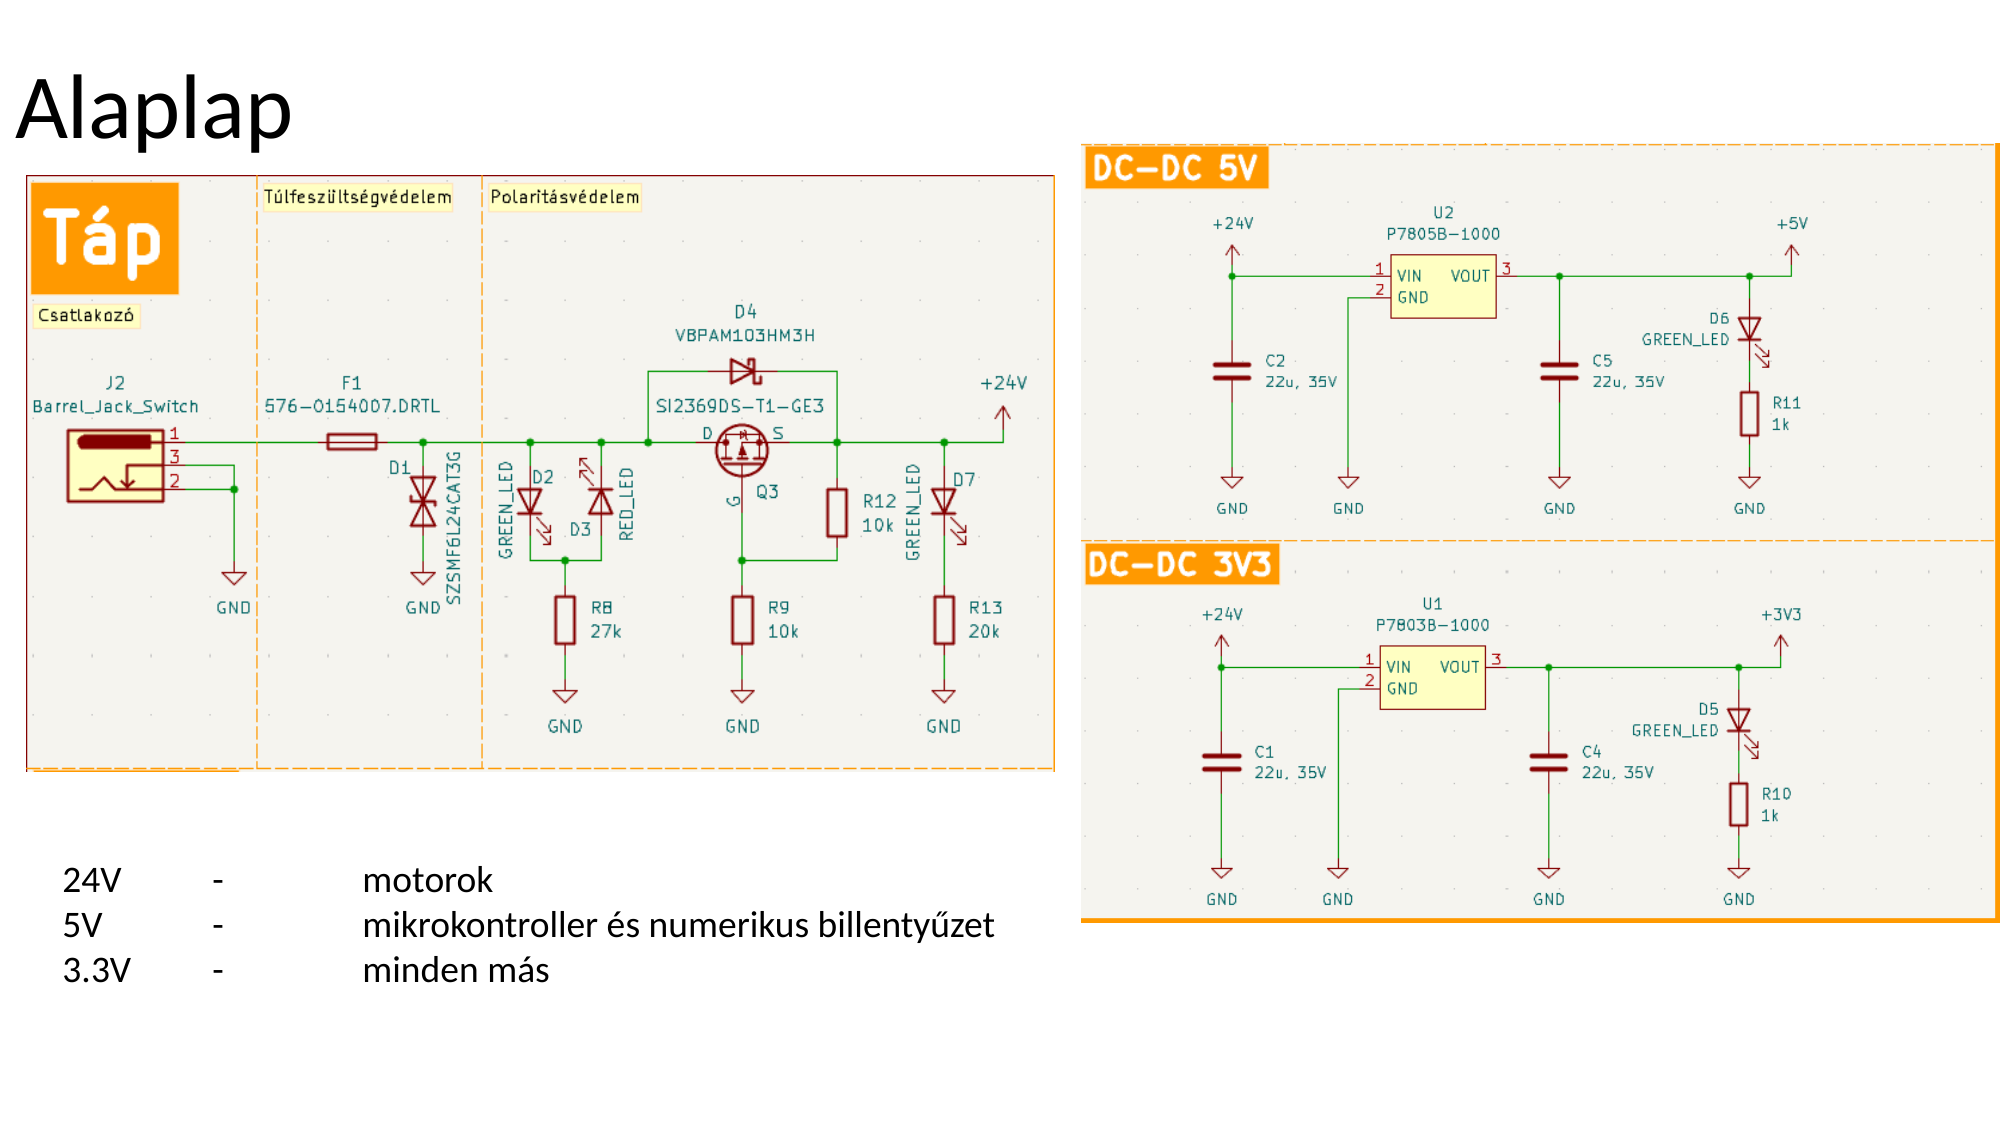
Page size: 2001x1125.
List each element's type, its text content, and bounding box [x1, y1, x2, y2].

picture [25, 174, 1056, 772]
picture [1080, 143, 2000, 924]
title Alaplap [0, 0, 1725, 218]
text_box 24V - motorok 5V - mikrokontroller és numerikus billentyűzet 3.3V - minden más [47, 847, 1011, 997]
